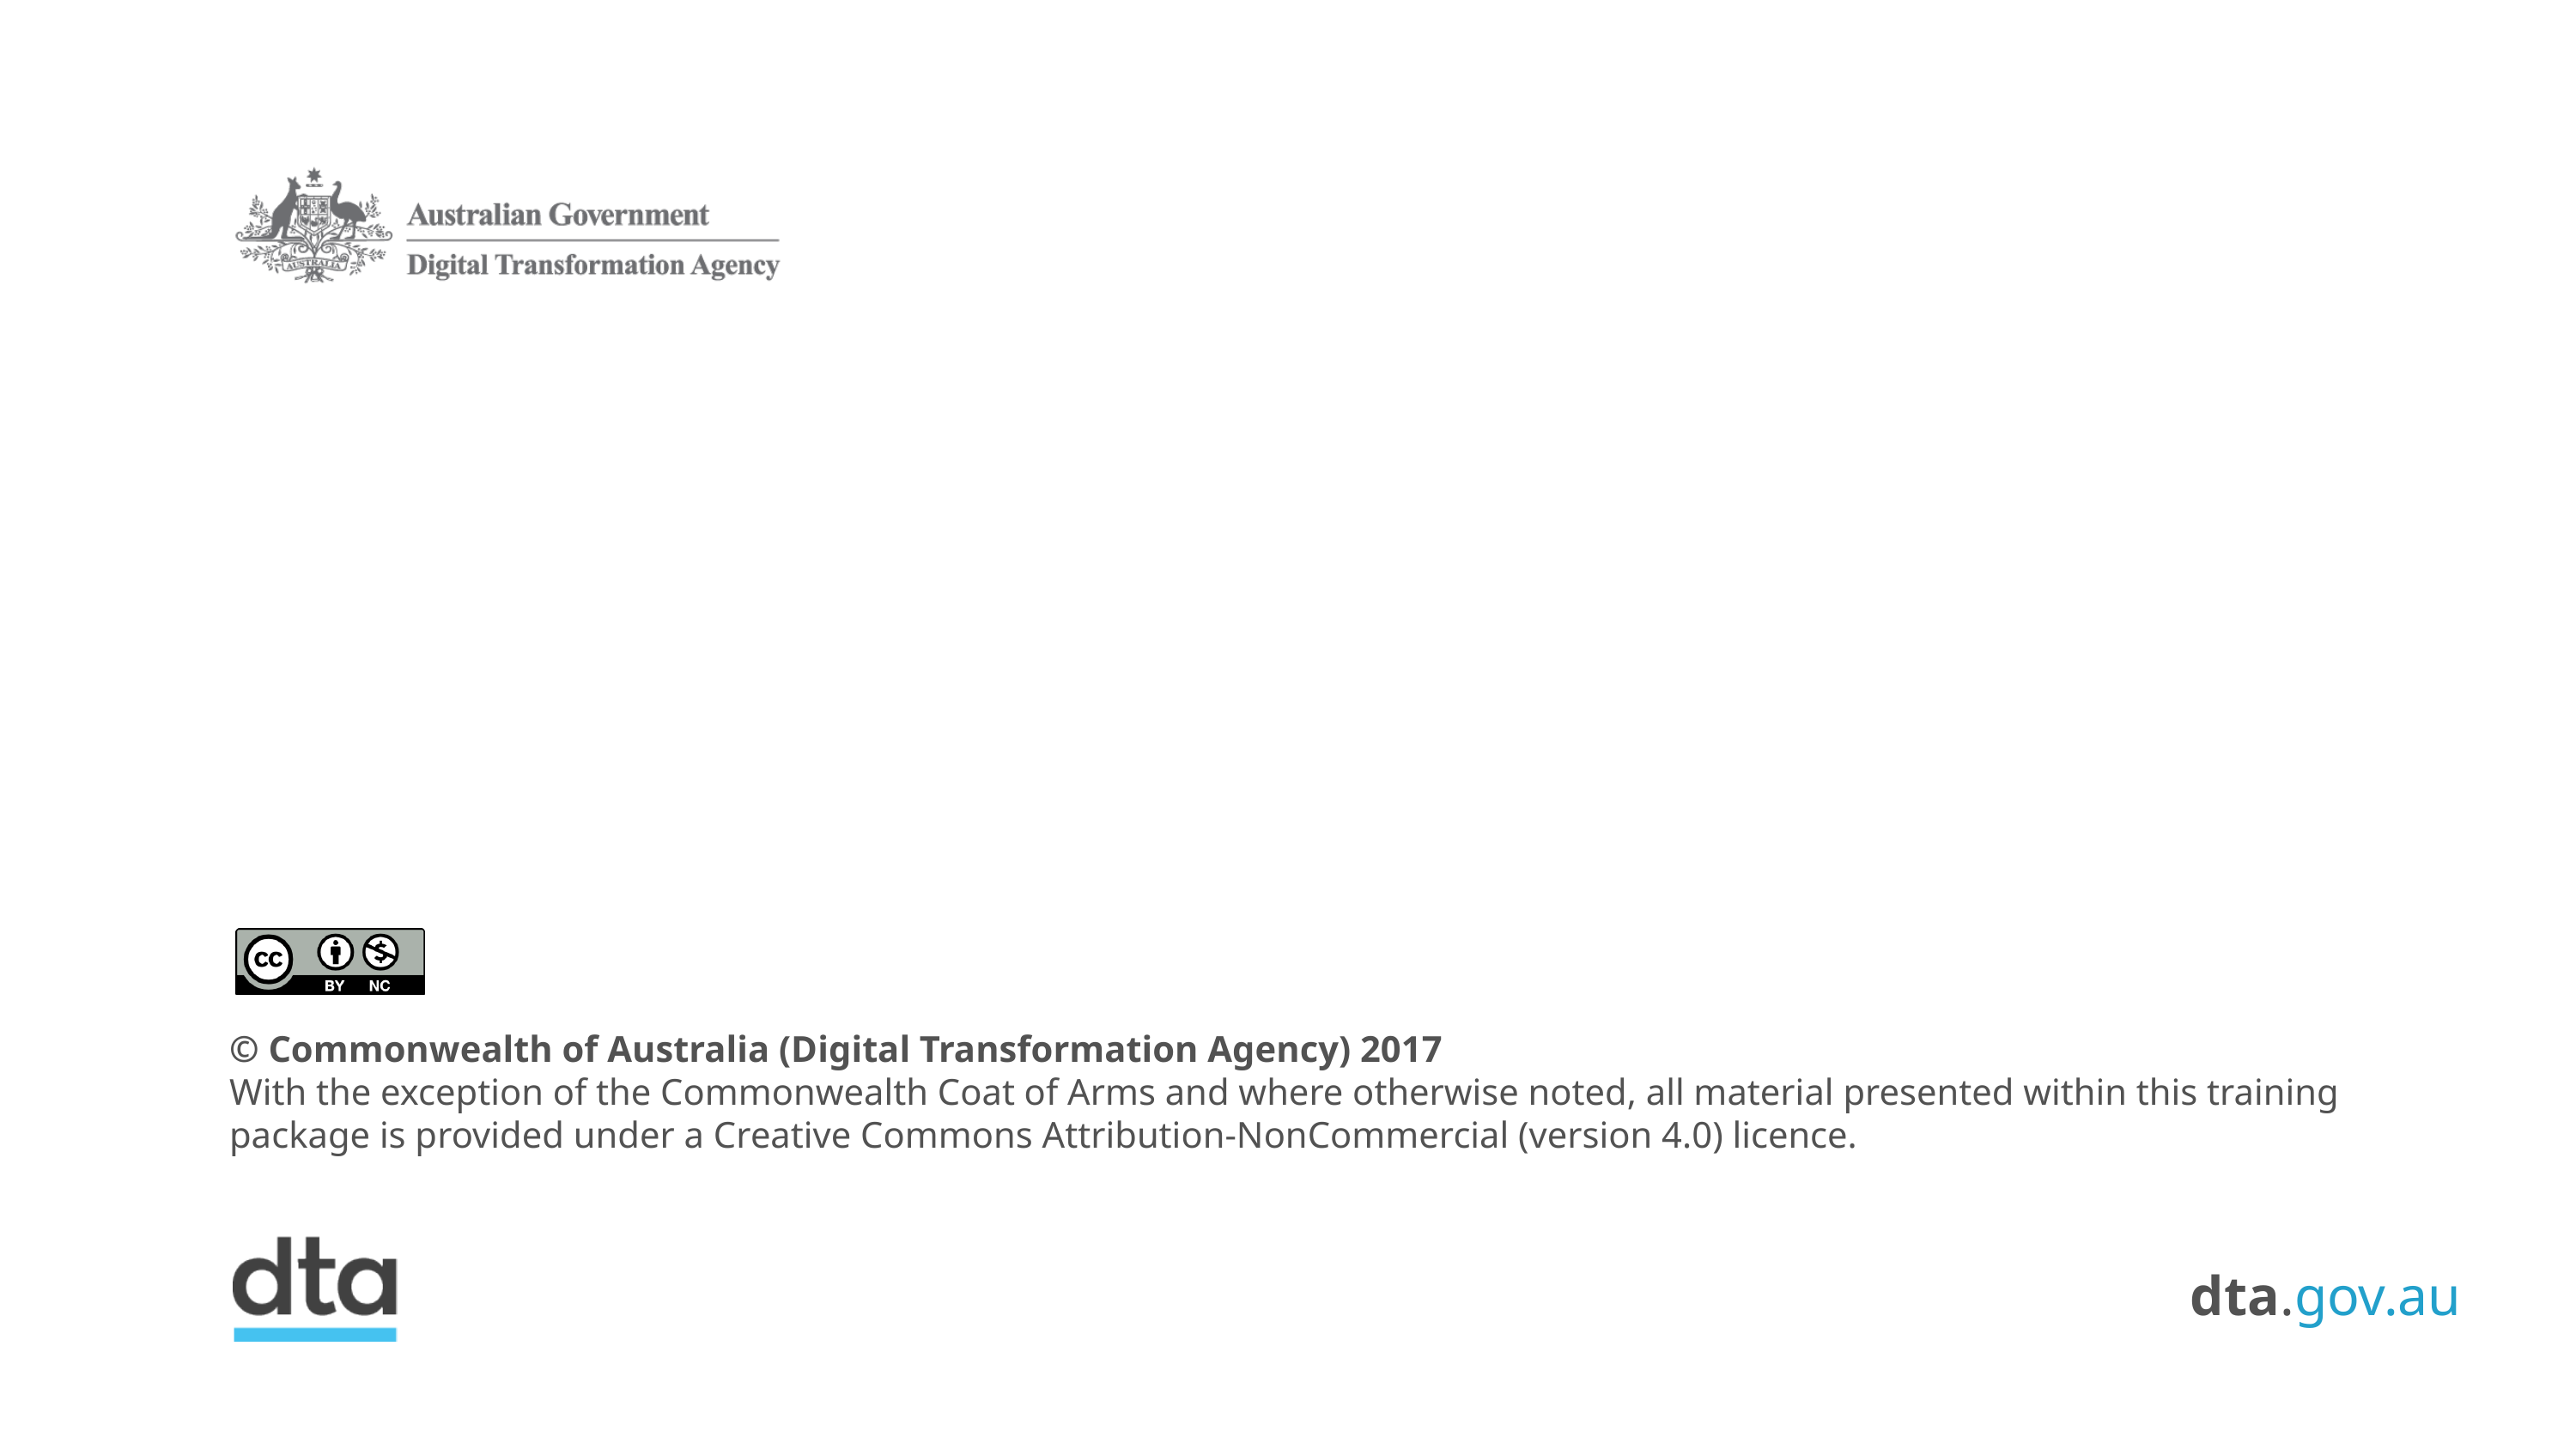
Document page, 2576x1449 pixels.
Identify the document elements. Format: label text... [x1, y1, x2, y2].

picture [233, 1236, 398, 1342]
picture [222, 154, 793, 296]
picture [234, 928, 425, 995]
list © Commonwealth of Australia (Digital Transformation Agency) 2017 With the exception of the Commonwealth Coat of Arms and where otherwise noted, all material presented within this training package is provided under a Creative Commons Attribution-NonCommercial (version 4.0) licence. [210, 921, 2411, 1161]
